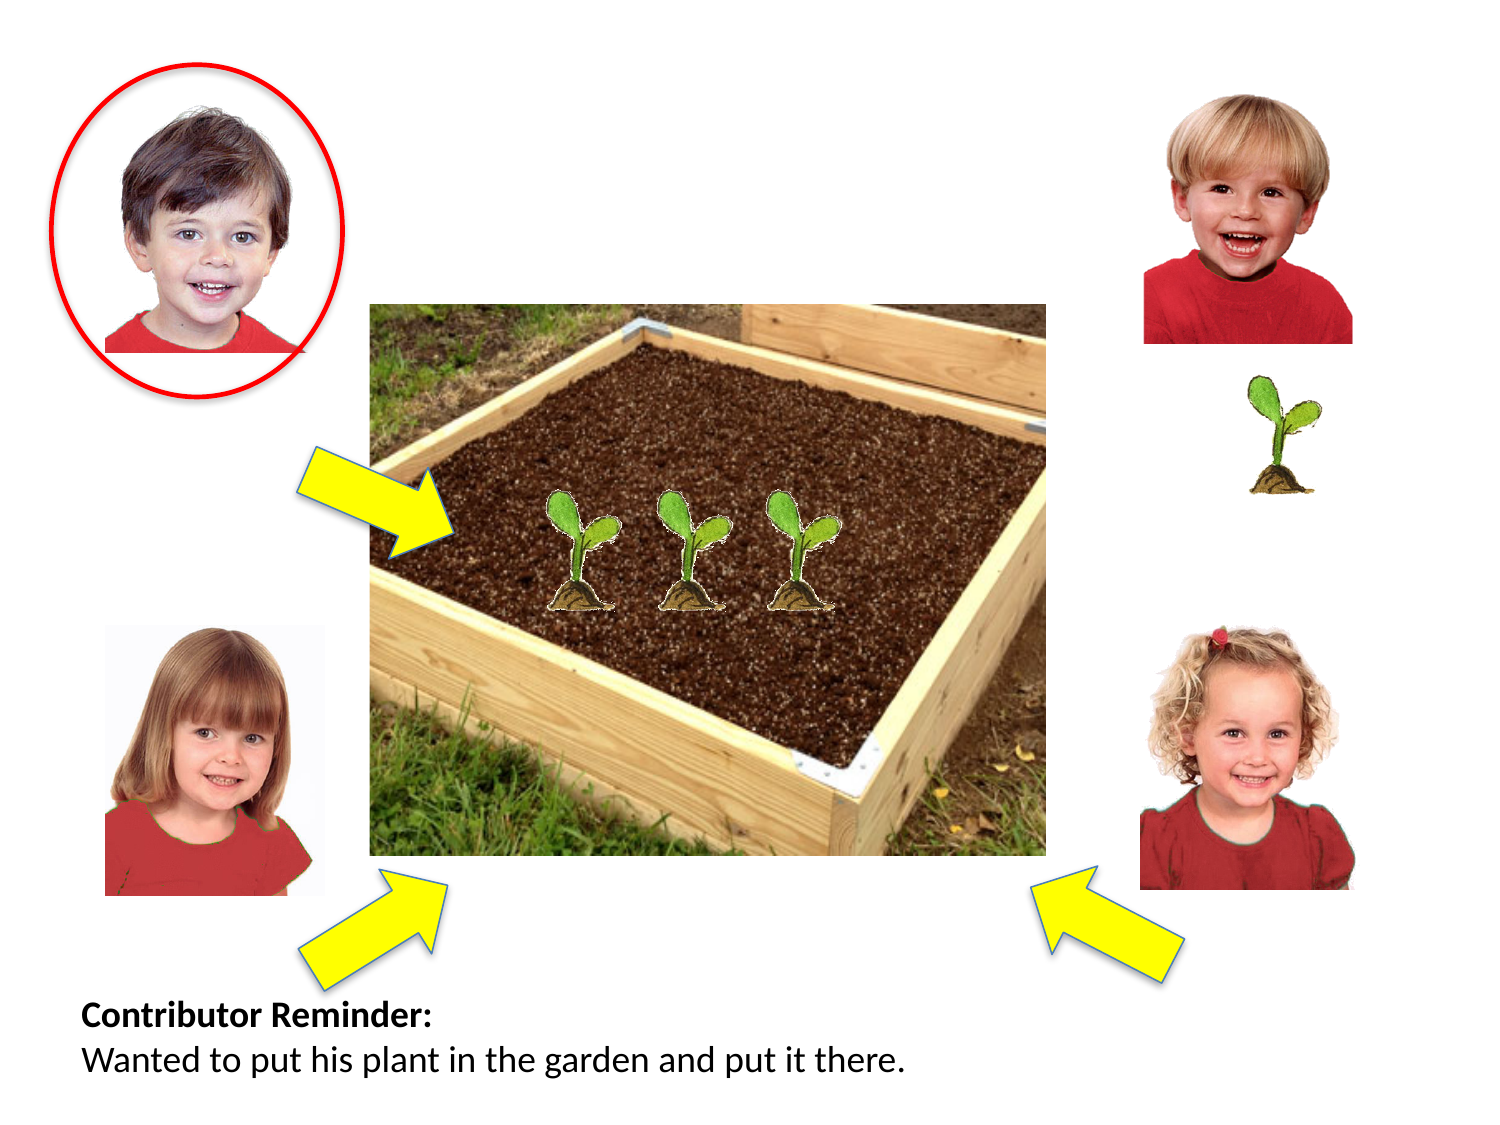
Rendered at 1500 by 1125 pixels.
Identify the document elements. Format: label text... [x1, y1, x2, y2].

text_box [51, 64, 343, 398]
text_box [1029, 865, 1186, 984]
picture [369, 302, 1047, 856]
picture [1140, 92, 1354, 344]
text_box [296, 445, 364, 523]
text_box Contributor Reminder: Wanted to put his plant in the garden and put it there. [66, 983, 931, 1088]
picture [105, 624, 325, 896]
picture [1218, 351, 1354, 510]
picture [1140, 625, 1360, 891]
text_box [297, 868, 449, 983]
